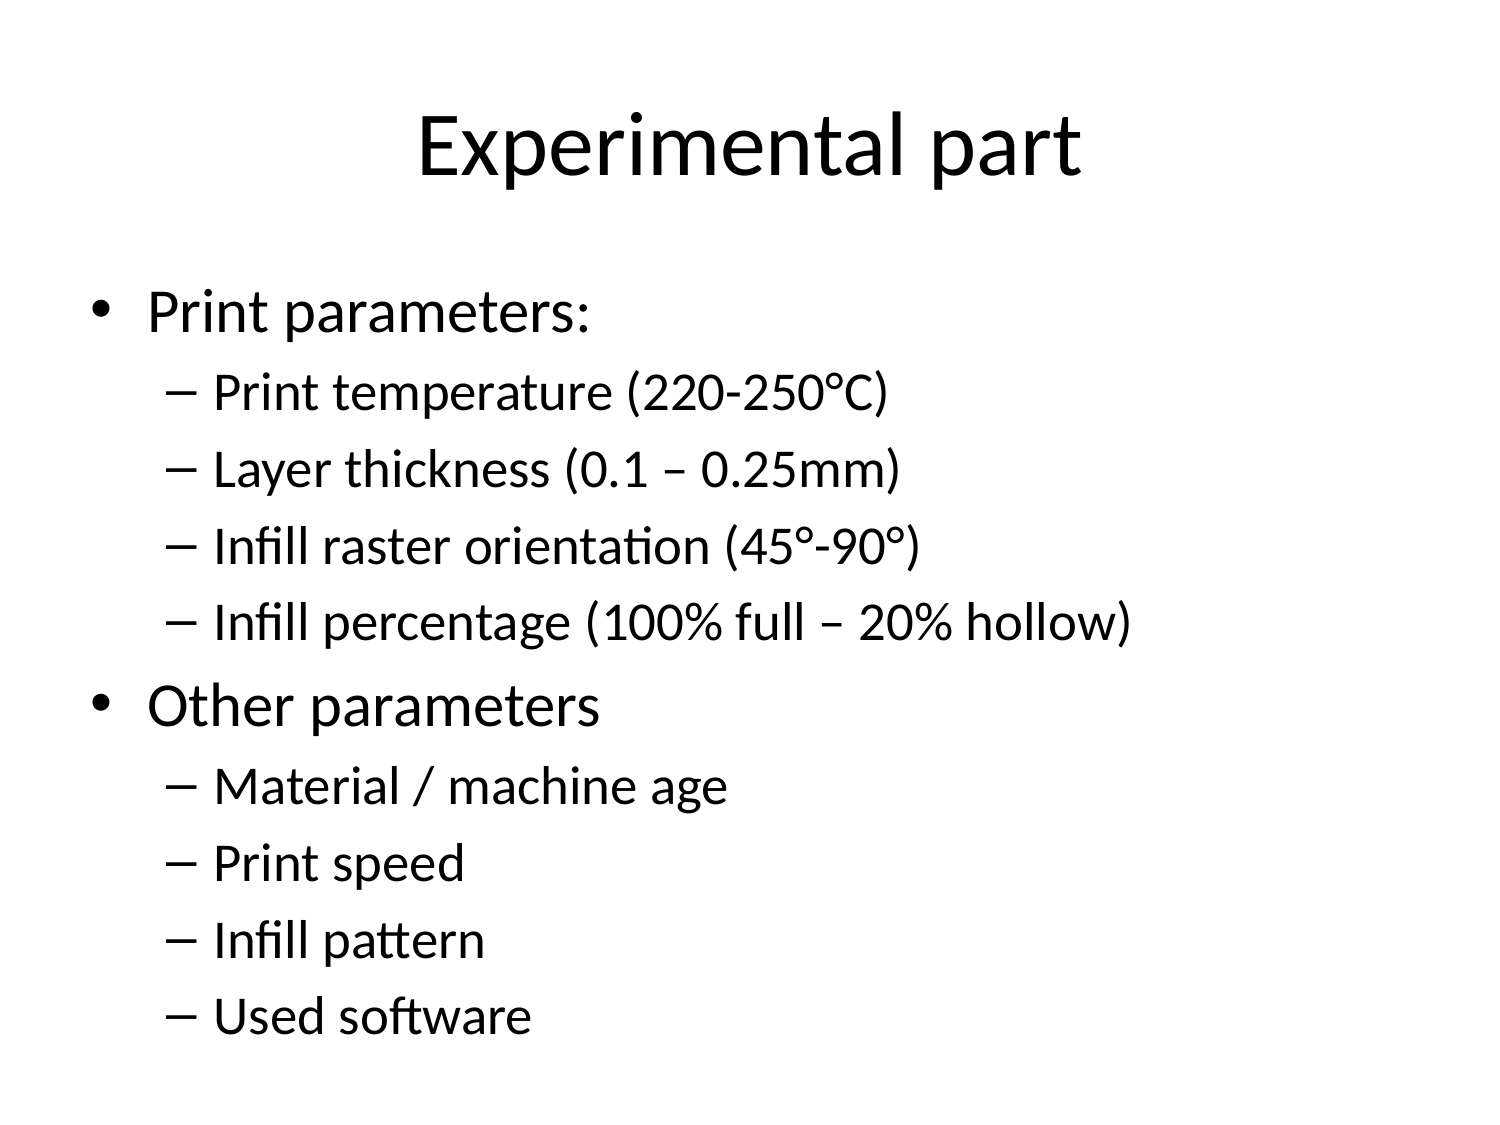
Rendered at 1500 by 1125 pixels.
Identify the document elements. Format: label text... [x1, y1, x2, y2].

list Print parameters: Print temperature (220-250°C) Layer thickness (0.1 – 0.25mm) Infill raster orientation (45°-90°) Infill percentage (100% full – 20% hollow) Other parameters Material / machine age Print speed Infill pattern Used software [75, 262, 1425, 1059]
title Experimental part [75, 45, 1425, 233]
